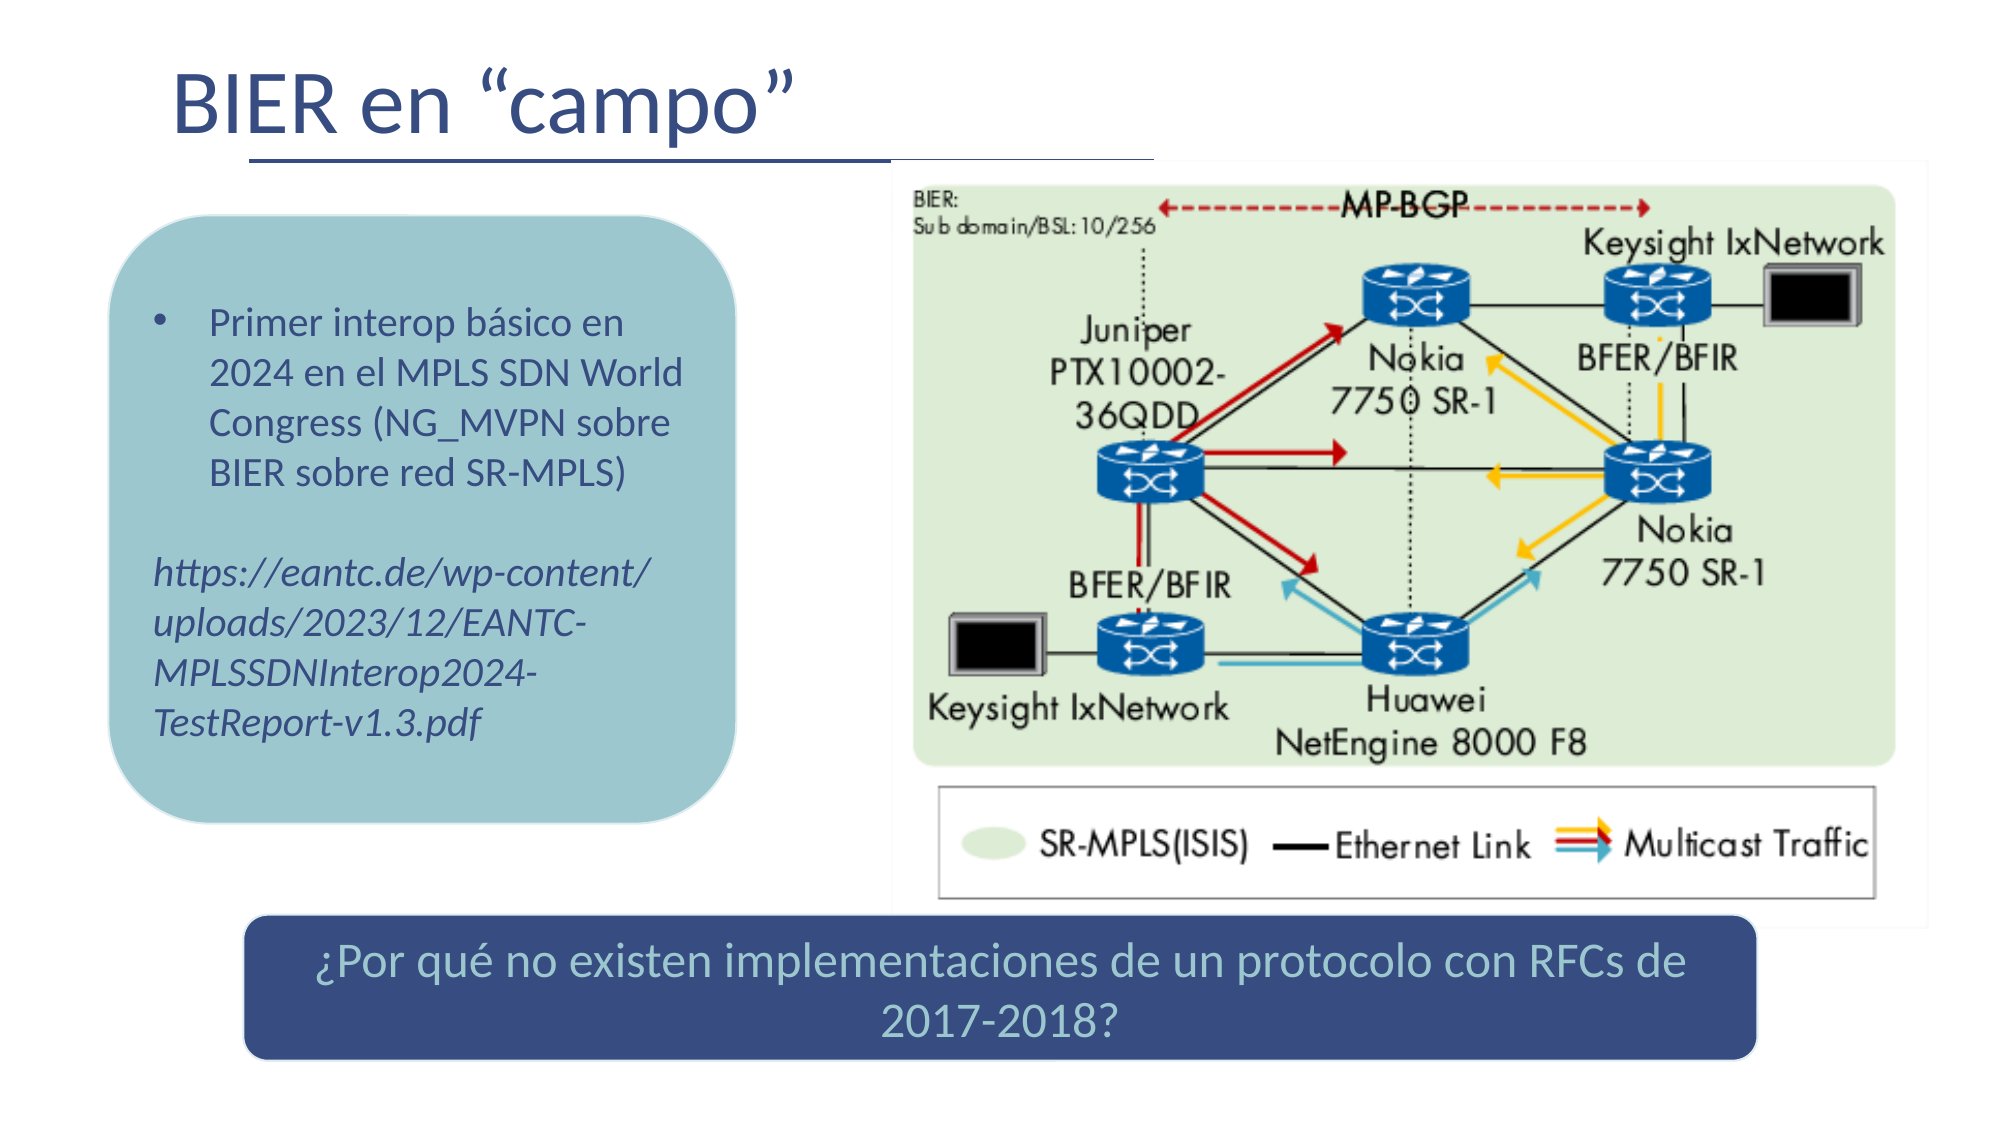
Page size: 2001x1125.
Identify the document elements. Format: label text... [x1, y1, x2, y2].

picture [891, 160, 1929, 930]
text_box BIER en “campo” [156, 34, 1786, 160]
text_box ¿Por qué no existen implementaciones de un protocolo con RFCs de 2017-2018? [242, 913, 1759, 1062]
text_box Primer interop básico en 2024 en el MPLS SDN World Congress (NG_MVPN sobre BIER sobre red SR-MPLS) https://eantc.de/wp-content/uploads/2023/12/EANTC-MPLSSDNInterop2024-TestReport-v1.3.pdf [107, 214, 738, 825]
